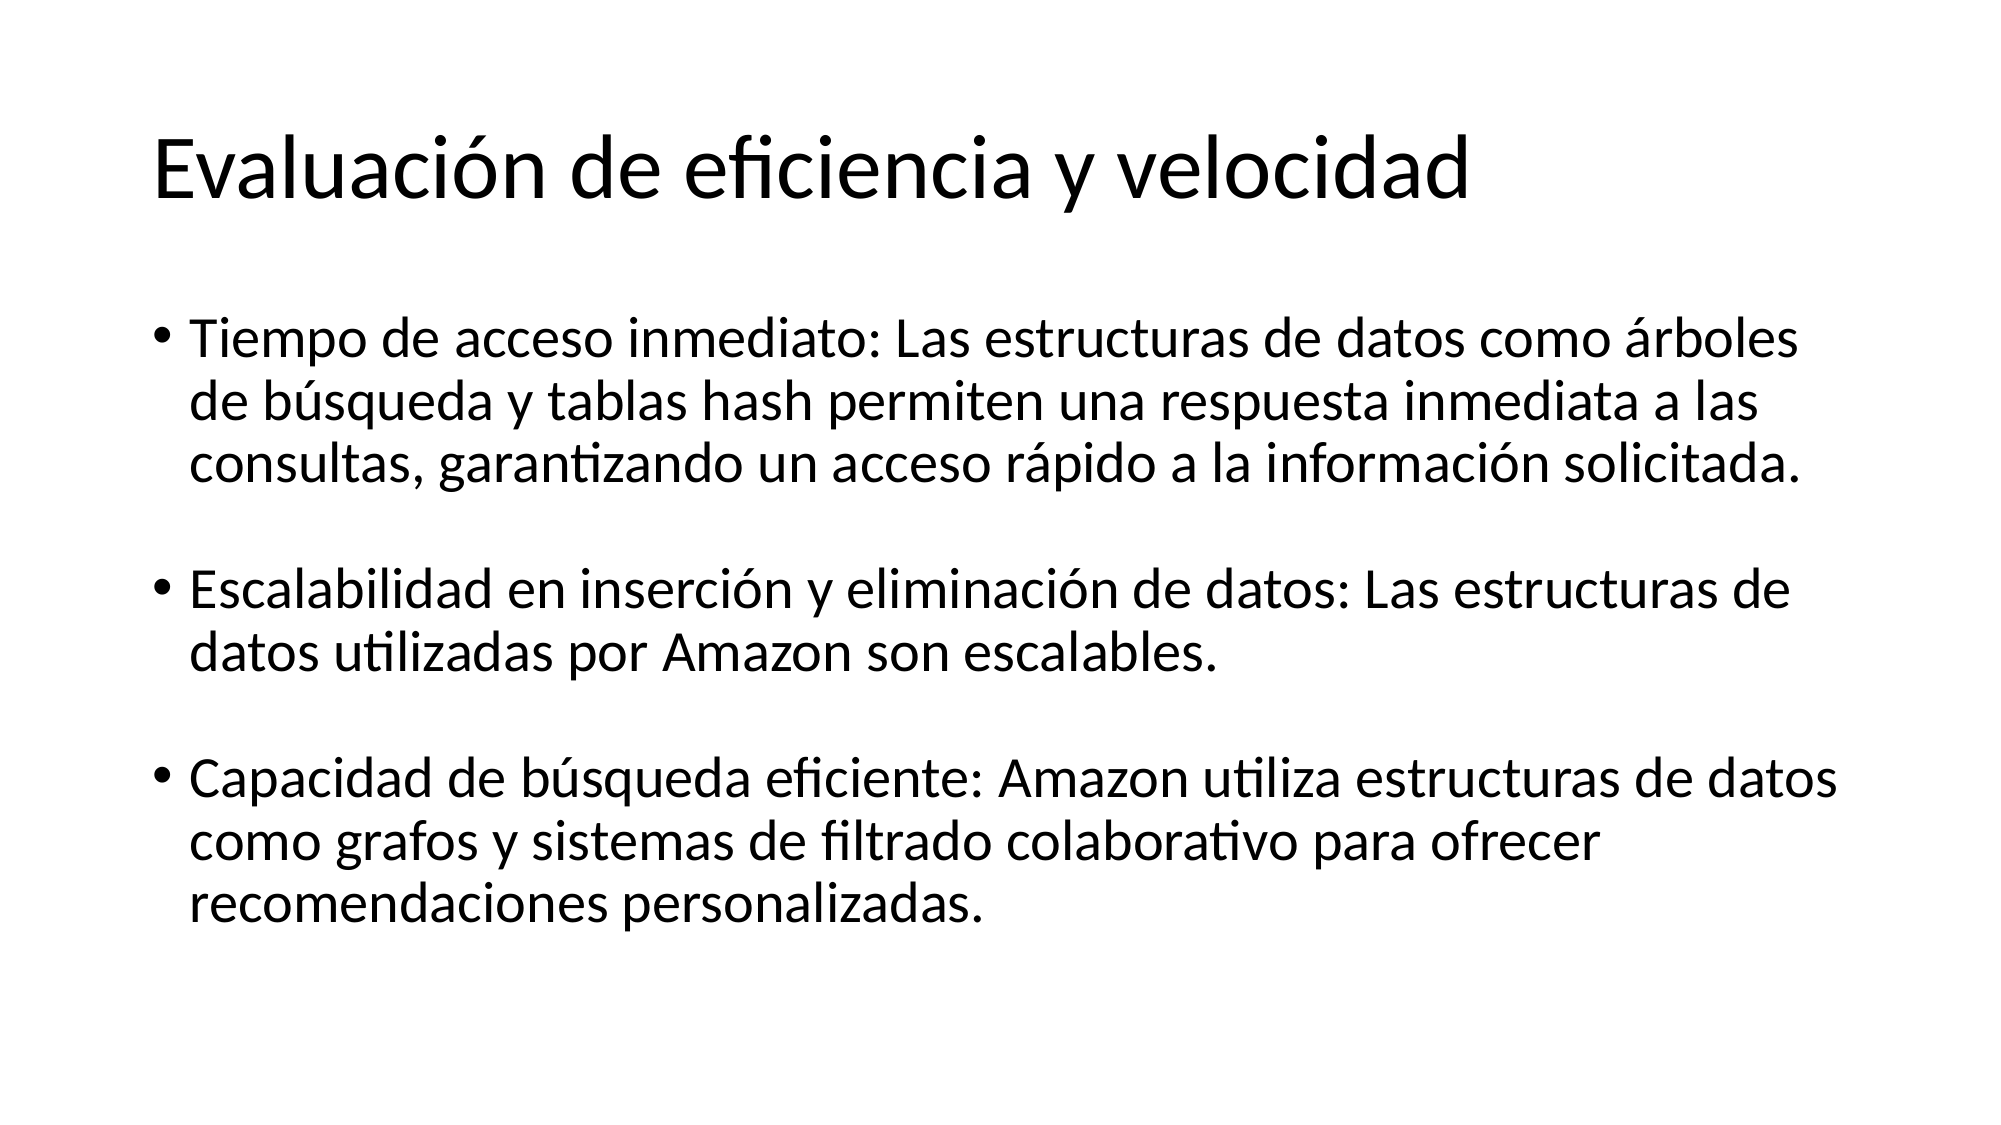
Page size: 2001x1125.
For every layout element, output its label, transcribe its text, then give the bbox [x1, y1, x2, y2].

list Tiempo de acceso inmediato: Las estructuras de datos como árboles de búsqueda y tablas hash permiten una respuesta inmediata a las consultas, garantizando un acceso rápido a la información solicitada. Escalabilidad en inserción y eliminación de datos: Las estructuras de datos utilizadas por Amazon son escalables. Capacidad de búsqueda eficiente: Amazon utiliza estructuras de datos como grafos y sistemas de filtrado colaborativo para ofrecer recomendaciones personalizadas. [137, 299, 1863, 1014]
title Evaluación de eficiencia y velocidad [137, 59, 1863, 278]
